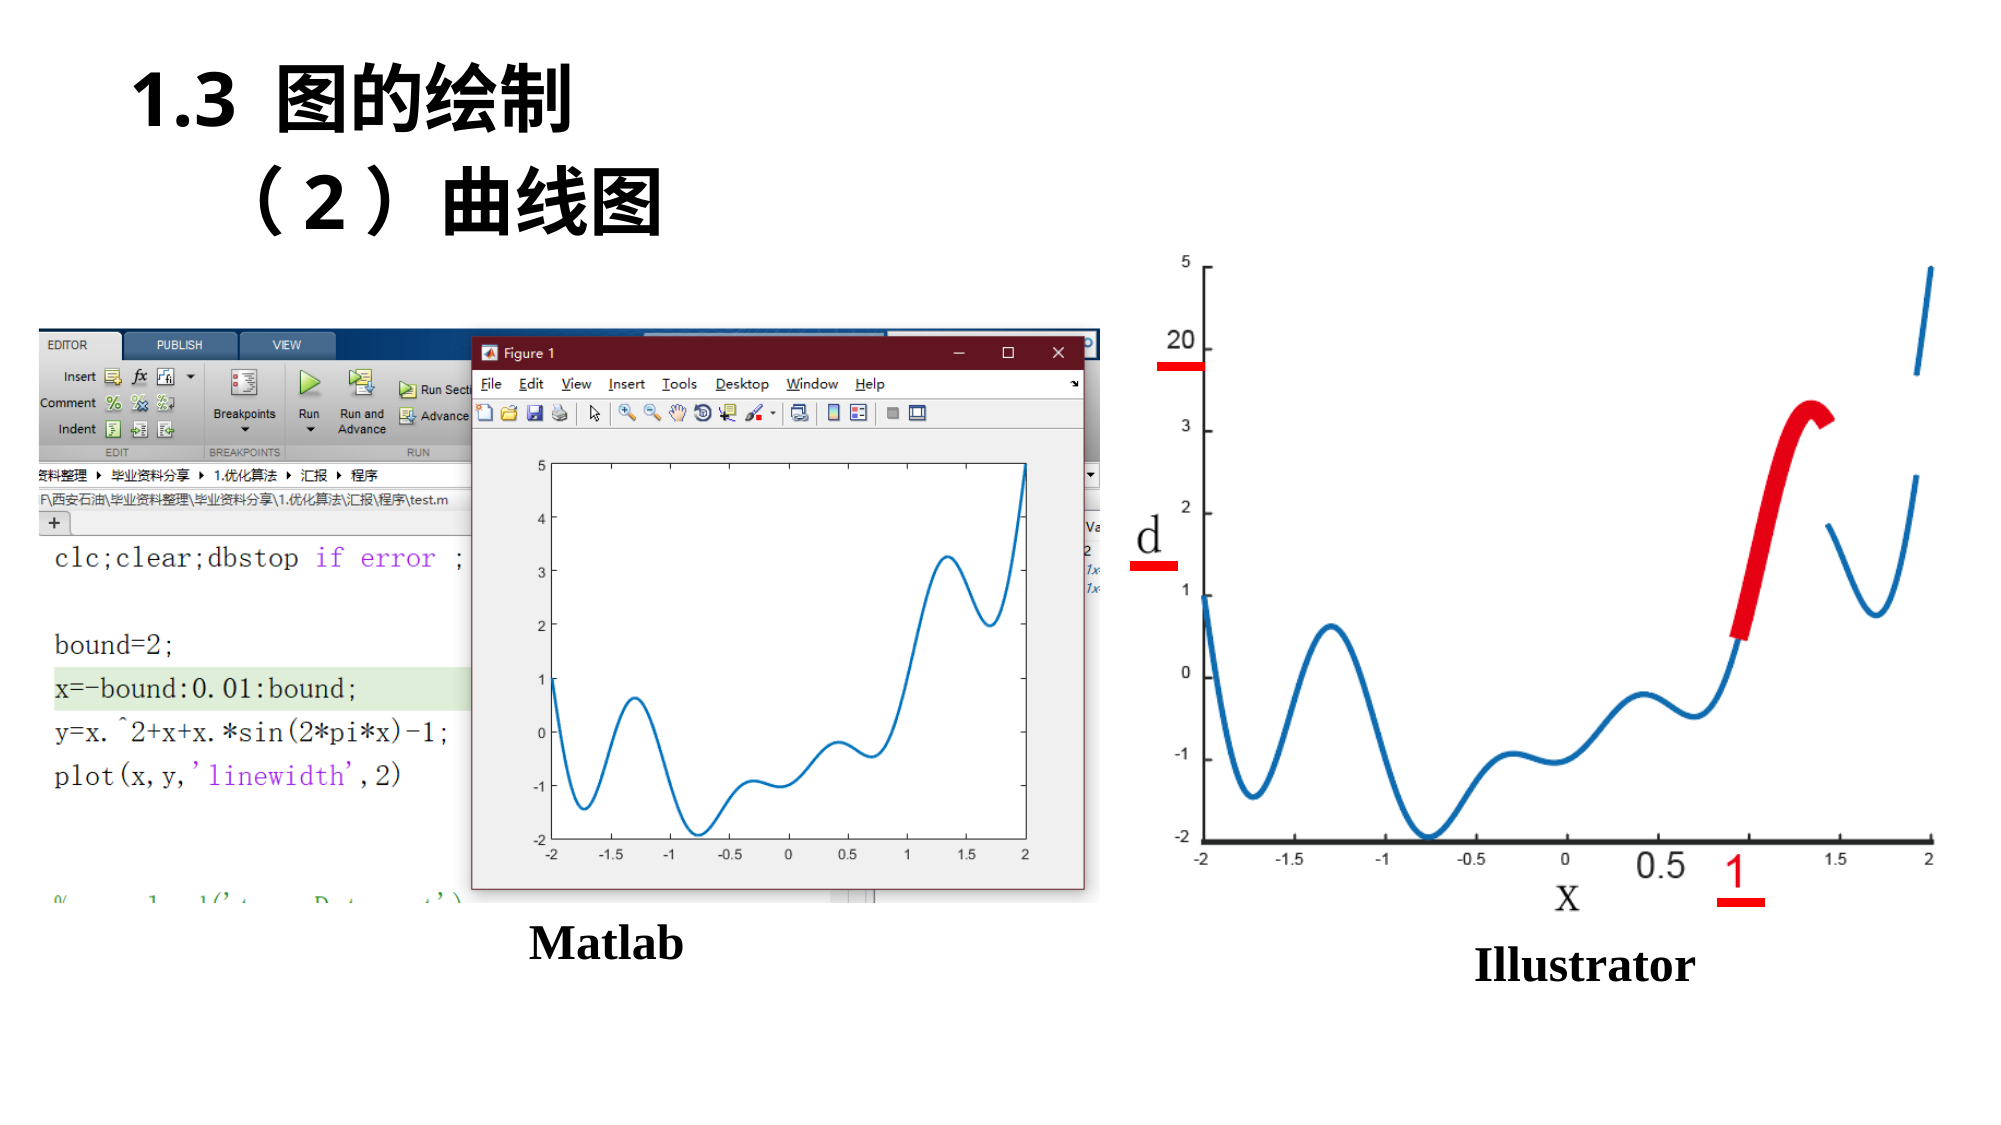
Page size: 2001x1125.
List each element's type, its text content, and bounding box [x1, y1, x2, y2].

text_box （2）曲线图 [120, 146, 1131, 252]
text_box 1.3 图的绘制 [39, 44, 1188, 149]
text_box Illustrator [1330, 925, 1765, 1000]
text_box Matlab [352, 903, 787, 978]
picture [38, 322, 1100, 903]
picture [1120, 238, 1976, 925]
